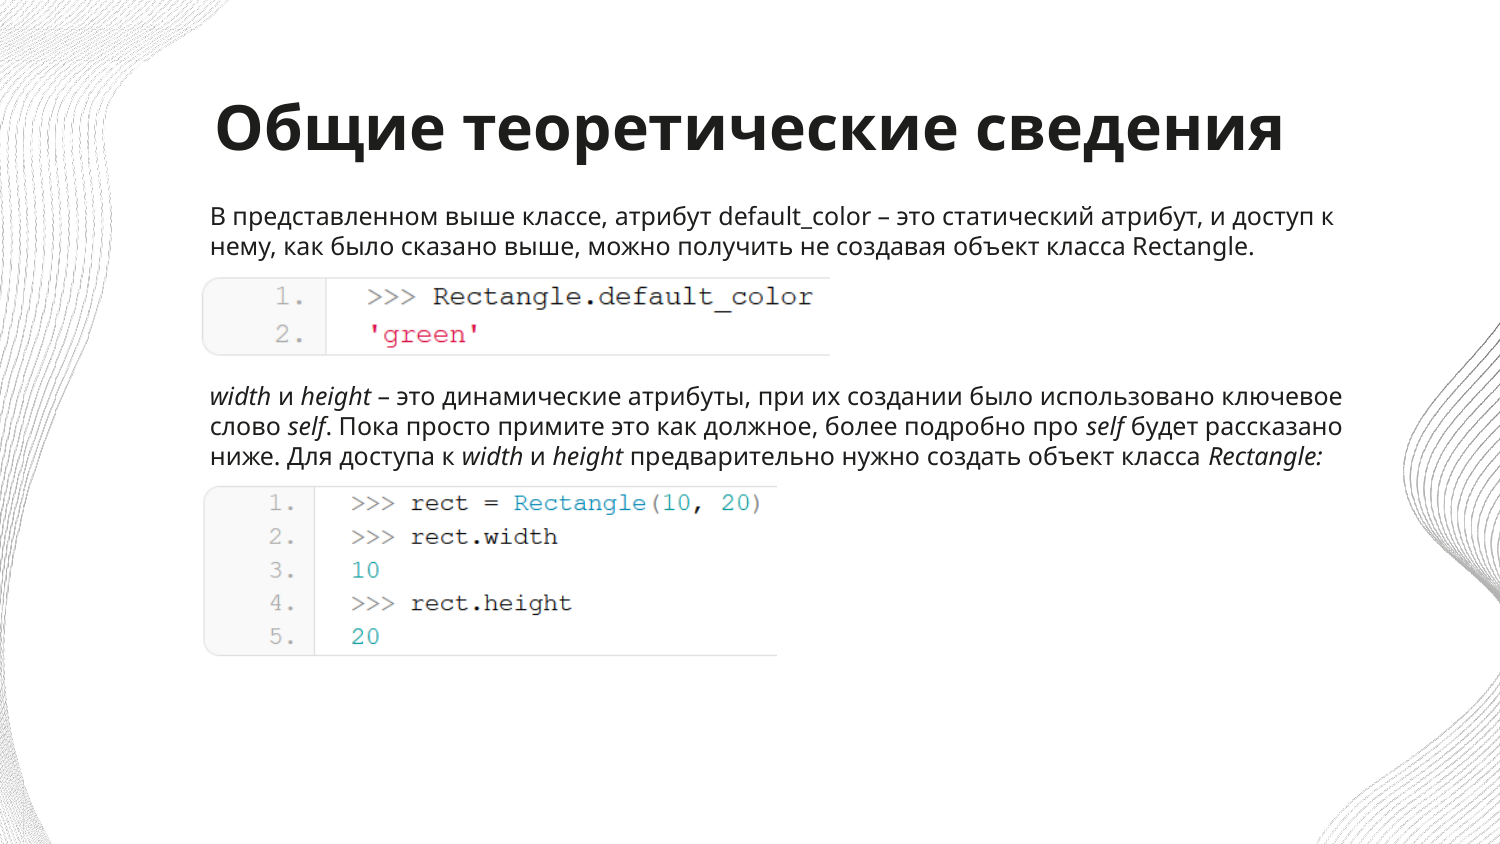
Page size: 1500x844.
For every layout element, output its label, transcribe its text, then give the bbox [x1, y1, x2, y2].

subtitle В представленном выше классе, атрибут default_color – это статический атрибут, и доступ к нему, как было сказано выше, можно получить не создавая объект класса Rectangle. width и height – это динамические атрибуты, при их создании было использовано ключевое слово self. Пока просто примите это как должное, более подробно про self будет рассказано ниже. Для доступа к width и height предварительно нужно создать объект класса Rectangle: [194, 185, 1376, 588]
title Общие теоретические сведения [118, 72, 1383, 167]
picture [0, 0, 830, 844]
picture [982, 176, 1500, 844]
